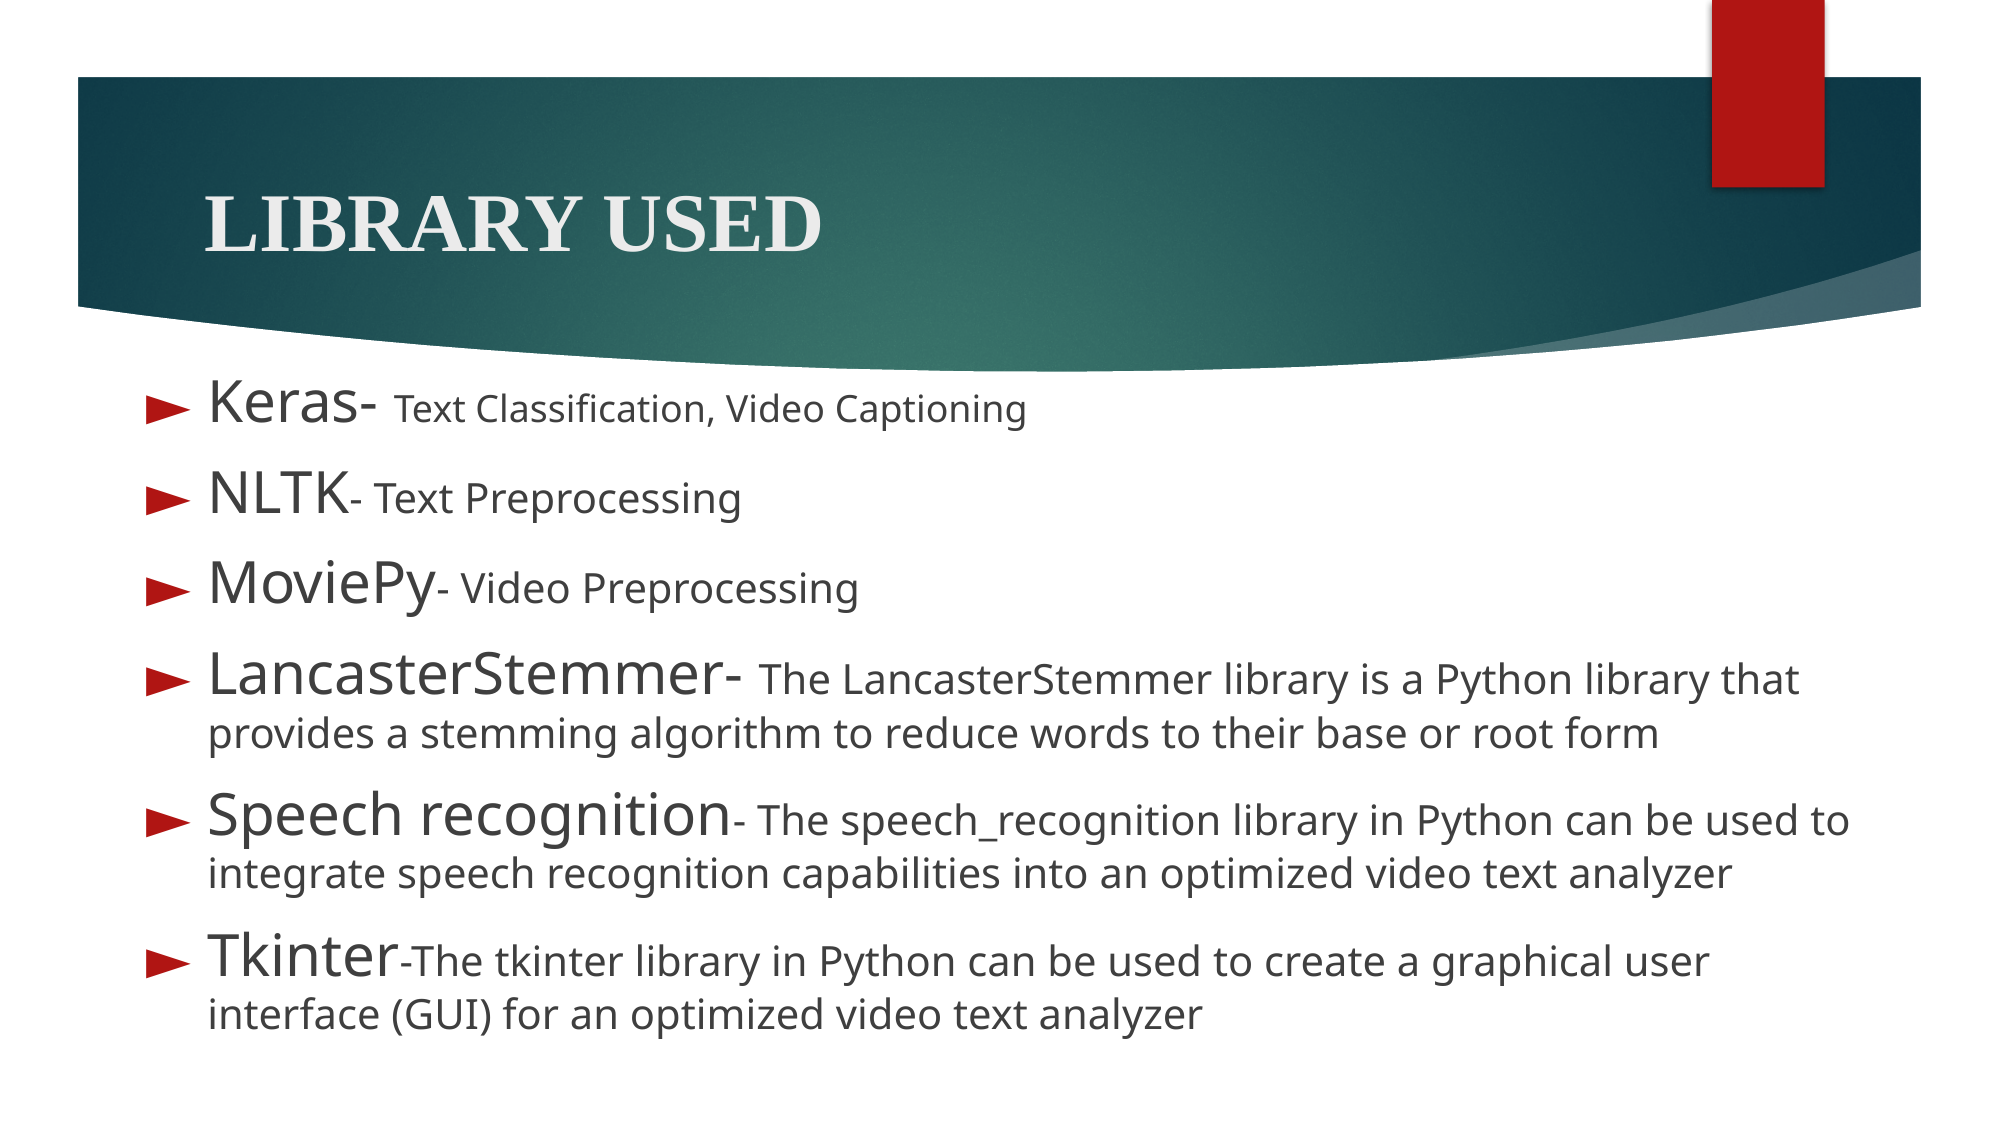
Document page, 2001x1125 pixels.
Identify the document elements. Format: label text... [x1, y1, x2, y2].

list Keras- Text Classification, Video Captioning NLTK- Text Preprocessing MoviePy- Video Preprocessing LancasterStemmer- The LancasterStemmer library is a Python library that provides a stemming algorithm to reduce words to their base or root form Speech recognition- The speech_recognition library in Python can be used to integrate speech recognition capabilities into an optimized video text analyzer Tkinter-The tkinter library in Python can be used to create a graphical user interface (GUI) for an optimized video text analyzer [117, 356, 1881, 1066]
title LIBRARY USED [189, 159, 1638, 276]
picture [79, 78, 1920, 356]
